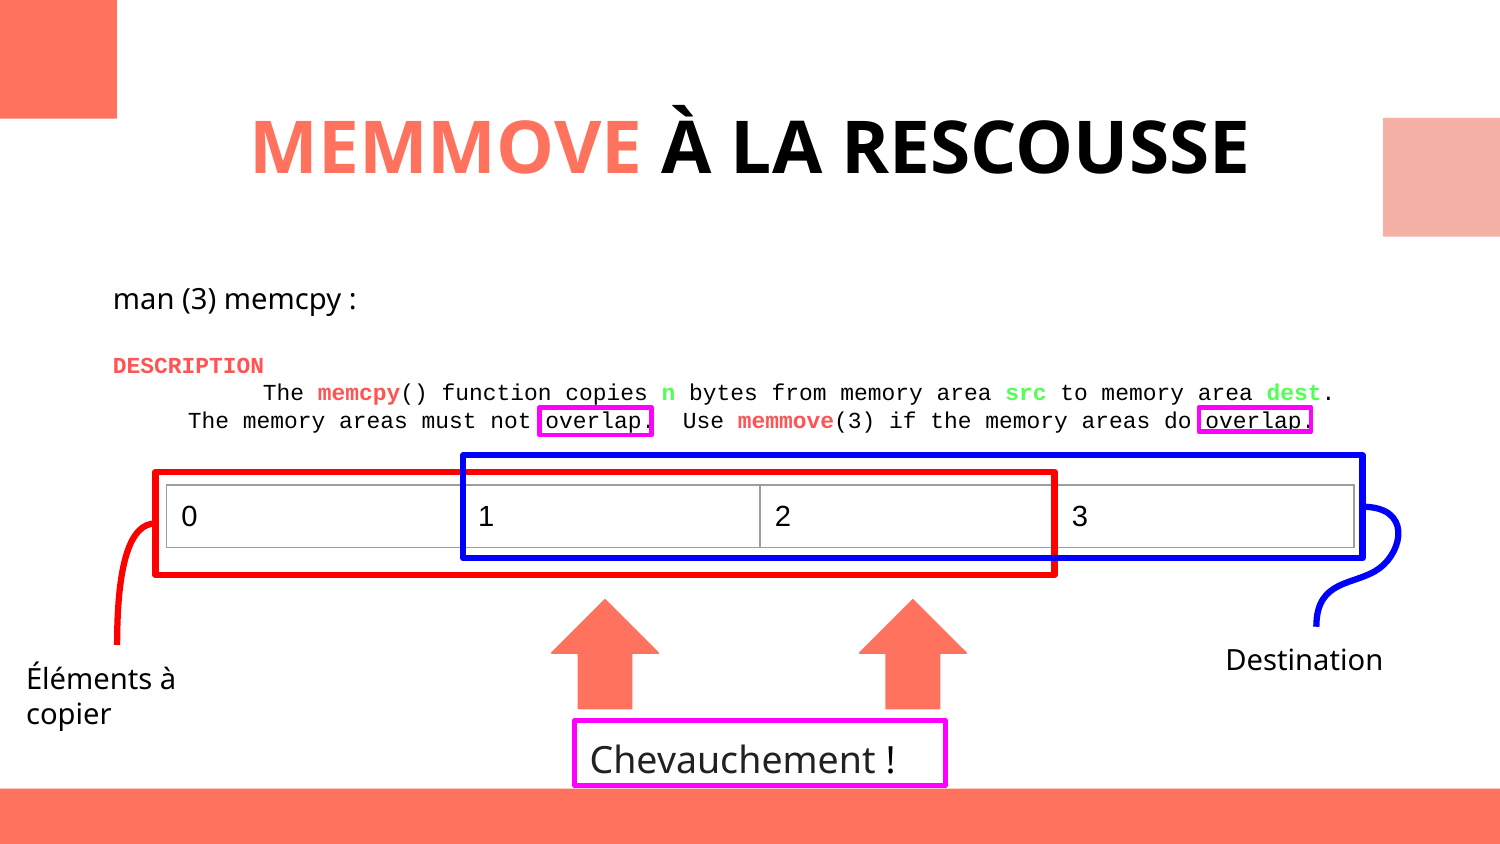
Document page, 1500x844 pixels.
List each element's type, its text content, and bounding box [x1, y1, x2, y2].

text_box [155, 471, 1055, 575]
text_box [539, 407, 652, 436]
text_box Éléments à copier [11, 644, 224, 749]
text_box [116, 523, 156, 646]
text_box man (3) memcpy : DESCRIPTION The memcpy() function copies n bytes from memory area src to memory area dest. The memory areas must not overlap. Use memmove(3) if the memory areas do overlap. [97, 265, 1423, 456]
text_box [463, 455, 1363, 559]
text_box Destination [1210, 626, 1423, 682]
text_box [551, 599, 659, 709]
text_box [859, 599, 967, 709]
text_box [1198, 407, 1312, 432]
text_box Chevauchement ! [574, 720, 946, 786]
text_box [1316, 506, 1363, 627]
title MEMMOVE À LA RESCOUSSE [0, 107, 1500, 181]
